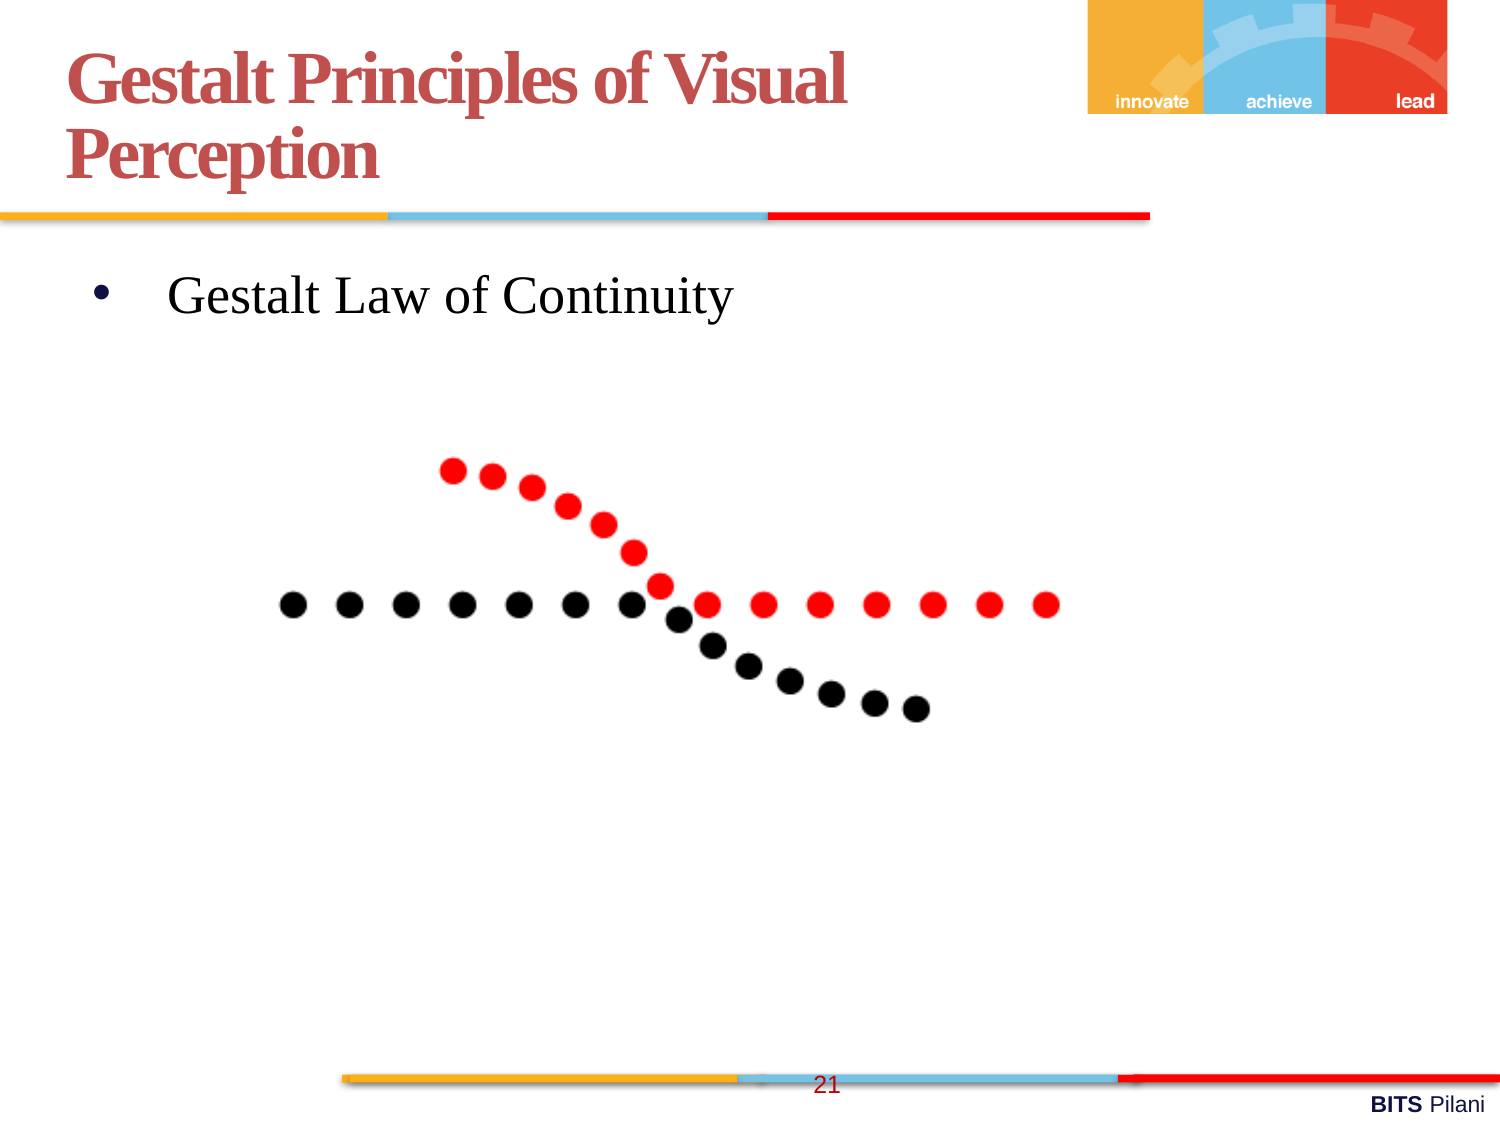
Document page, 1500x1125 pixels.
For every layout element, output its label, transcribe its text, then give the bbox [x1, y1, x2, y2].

list Gestalt Principles of Visual Perception [49, 24, 1088, 213]
picture [199, 362, 1141, 838]
text_box Gestalt Law of Continuity [77, 251, 1500, 1013]
slide_number 21 [506, 1053, 857, 1114]
picture [1087, 0, 1448, 114]
